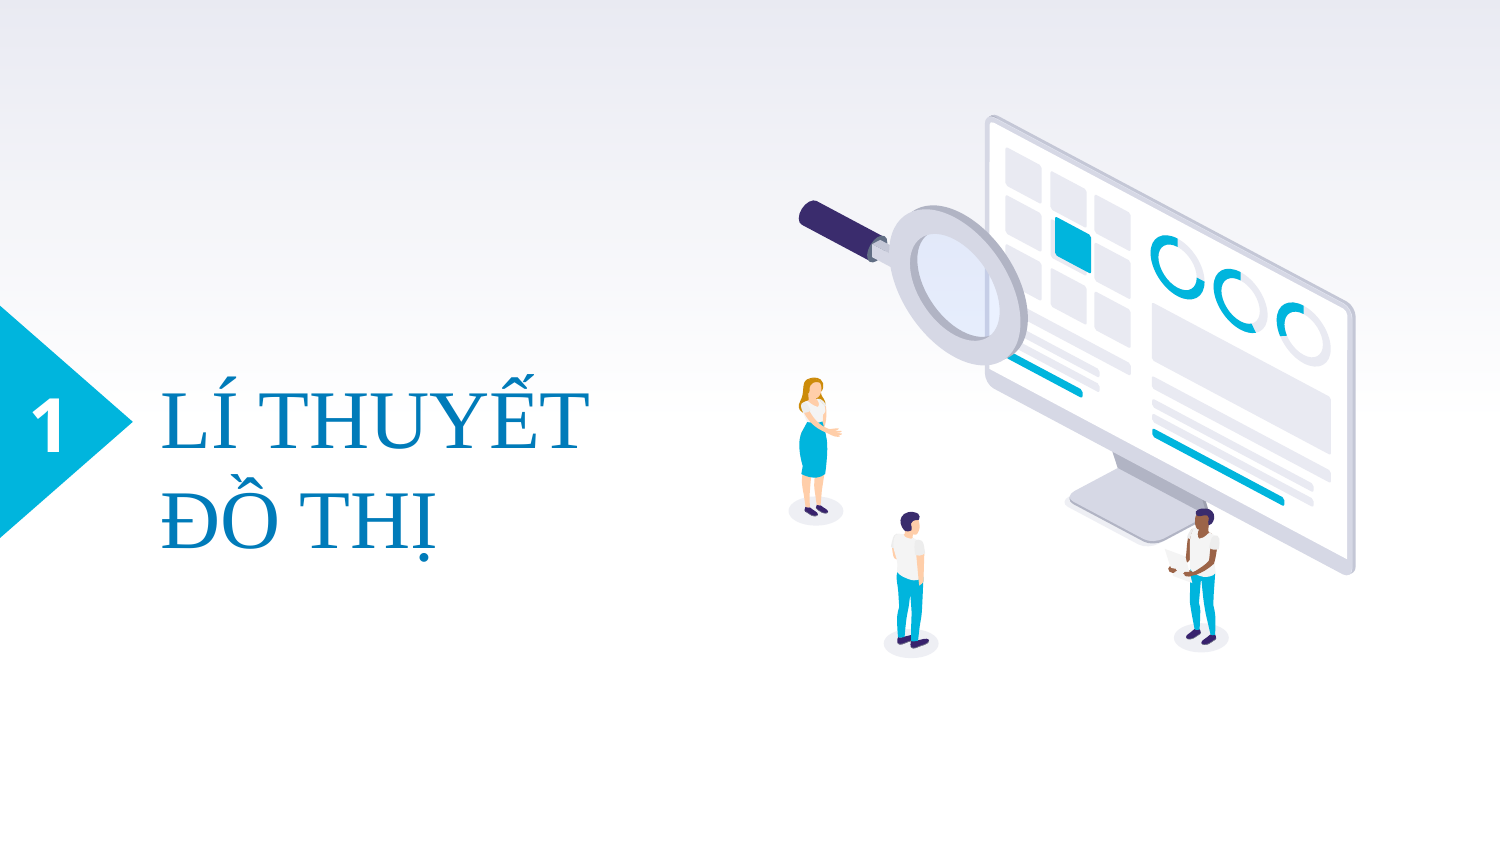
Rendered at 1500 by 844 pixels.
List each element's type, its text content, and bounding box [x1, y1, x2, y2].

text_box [788, 114, 1356, 659]
text_box LÍ THUYẾT ĐỒ THỊ [160, 265, 728, 478]
text_box 1 [0, 306, 100, 540]
